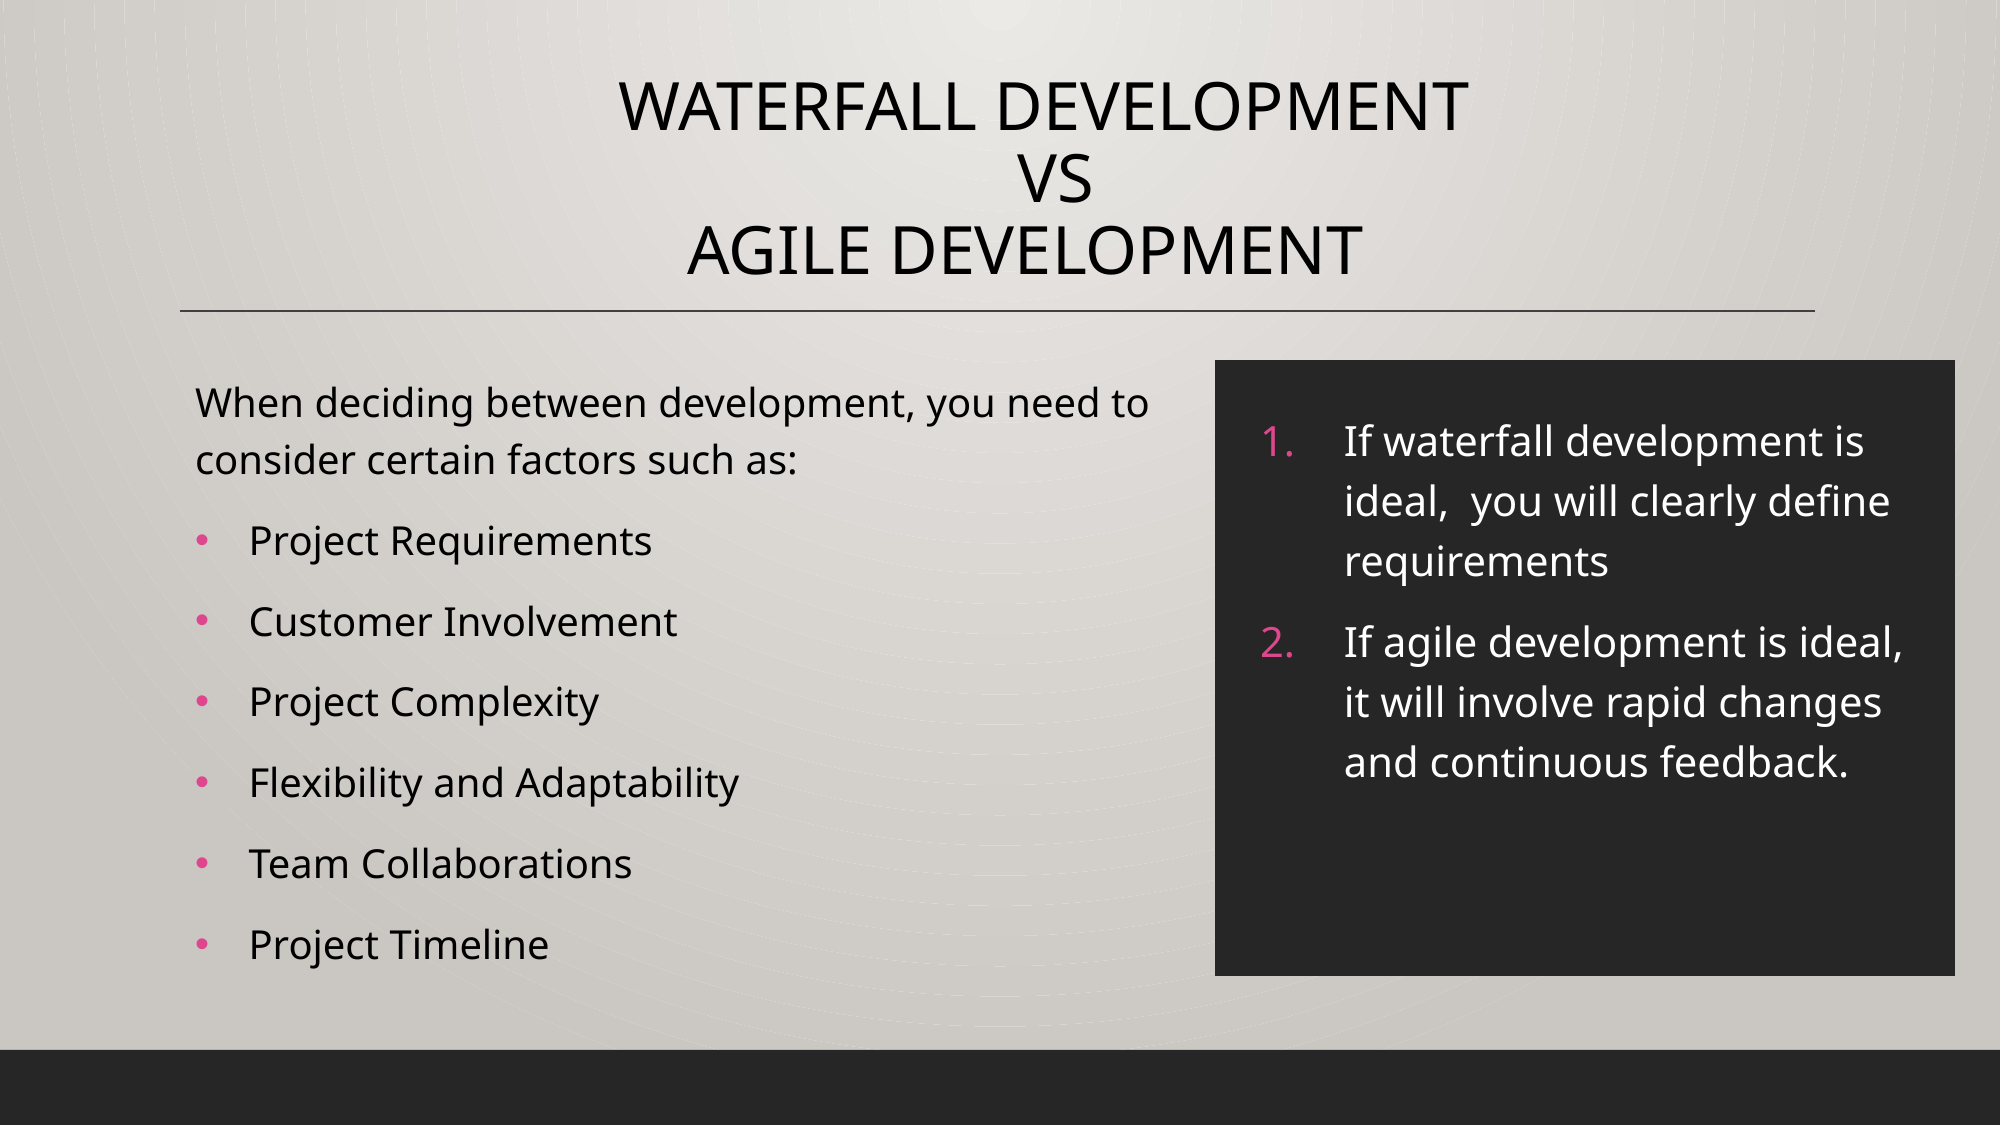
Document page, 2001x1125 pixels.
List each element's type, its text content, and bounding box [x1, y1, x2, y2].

list When deciding between development, you need to consider certain factors such as: Project Requirements Customer Involvement Project Complexity Flexibility and Adaptability Team Collaborations Project Timeline [180, 360, 1169, 976]
list If waterfall development is ideal, you will clearly define requirements If agile development is ideal, it will involve rapid changes and continuous feedback. [1215, 360, 1955, 976]
title Waterfall development vs agile development [448, 65, 1741, 307]
